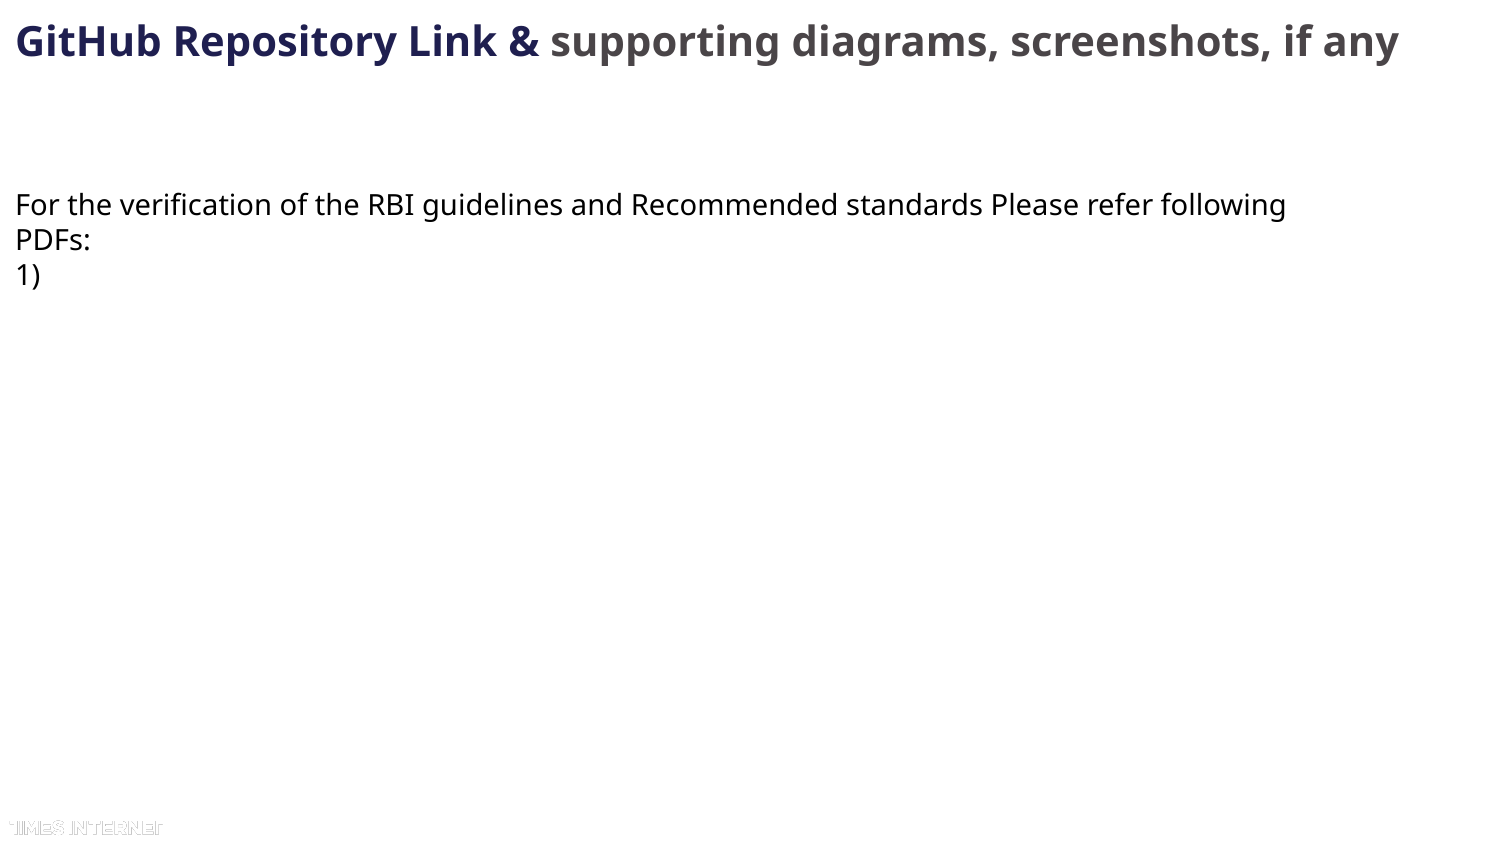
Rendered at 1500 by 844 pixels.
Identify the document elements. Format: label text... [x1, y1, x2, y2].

text_box For the verification of the RBI guidelines and Recommended standards Please refer following PDFs: 1) [0, 171, 1376, 307]
picture [8, 818, 164, 837]
text_box GitHub Repository Link & supporting diagrams, screenshots, if any [0, 0, 1500, 80]
